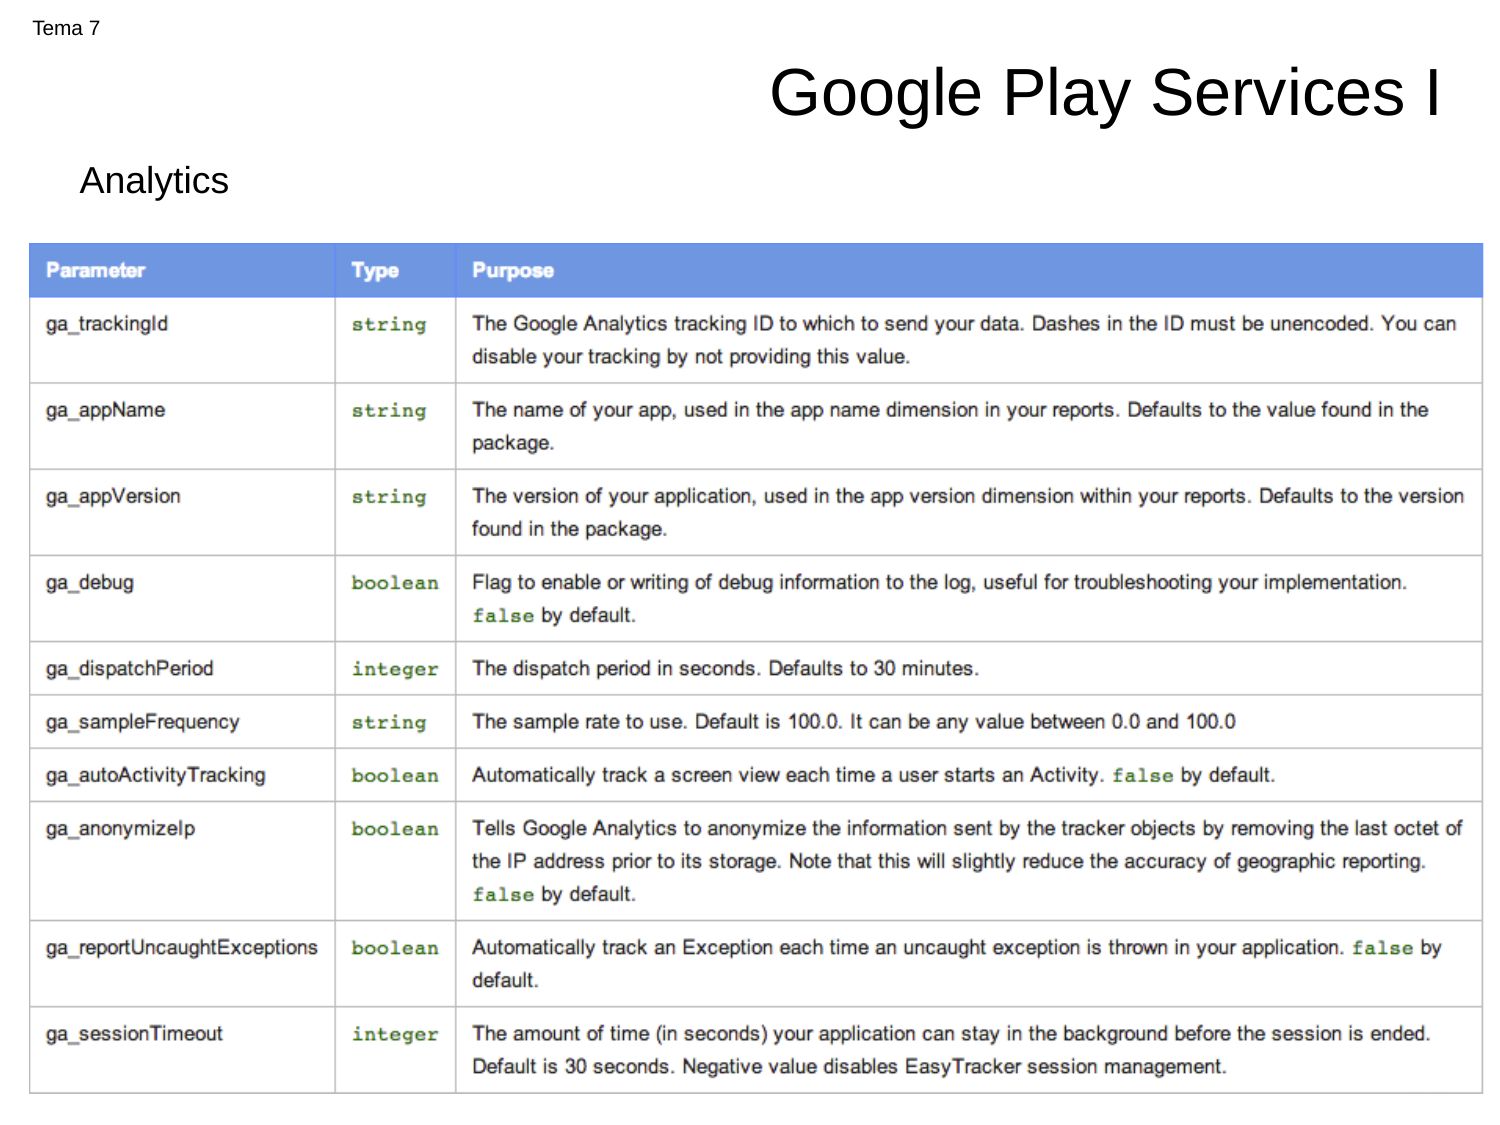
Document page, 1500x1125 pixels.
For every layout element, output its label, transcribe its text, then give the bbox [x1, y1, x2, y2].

picture [29, 243, 1485, 1097]
text_box Analytics [64, 148, 1081, 209]
text_box Tema 7 [17, 7, 195, 48]
title Google Play Services I [631, 66, 1459, 111]
